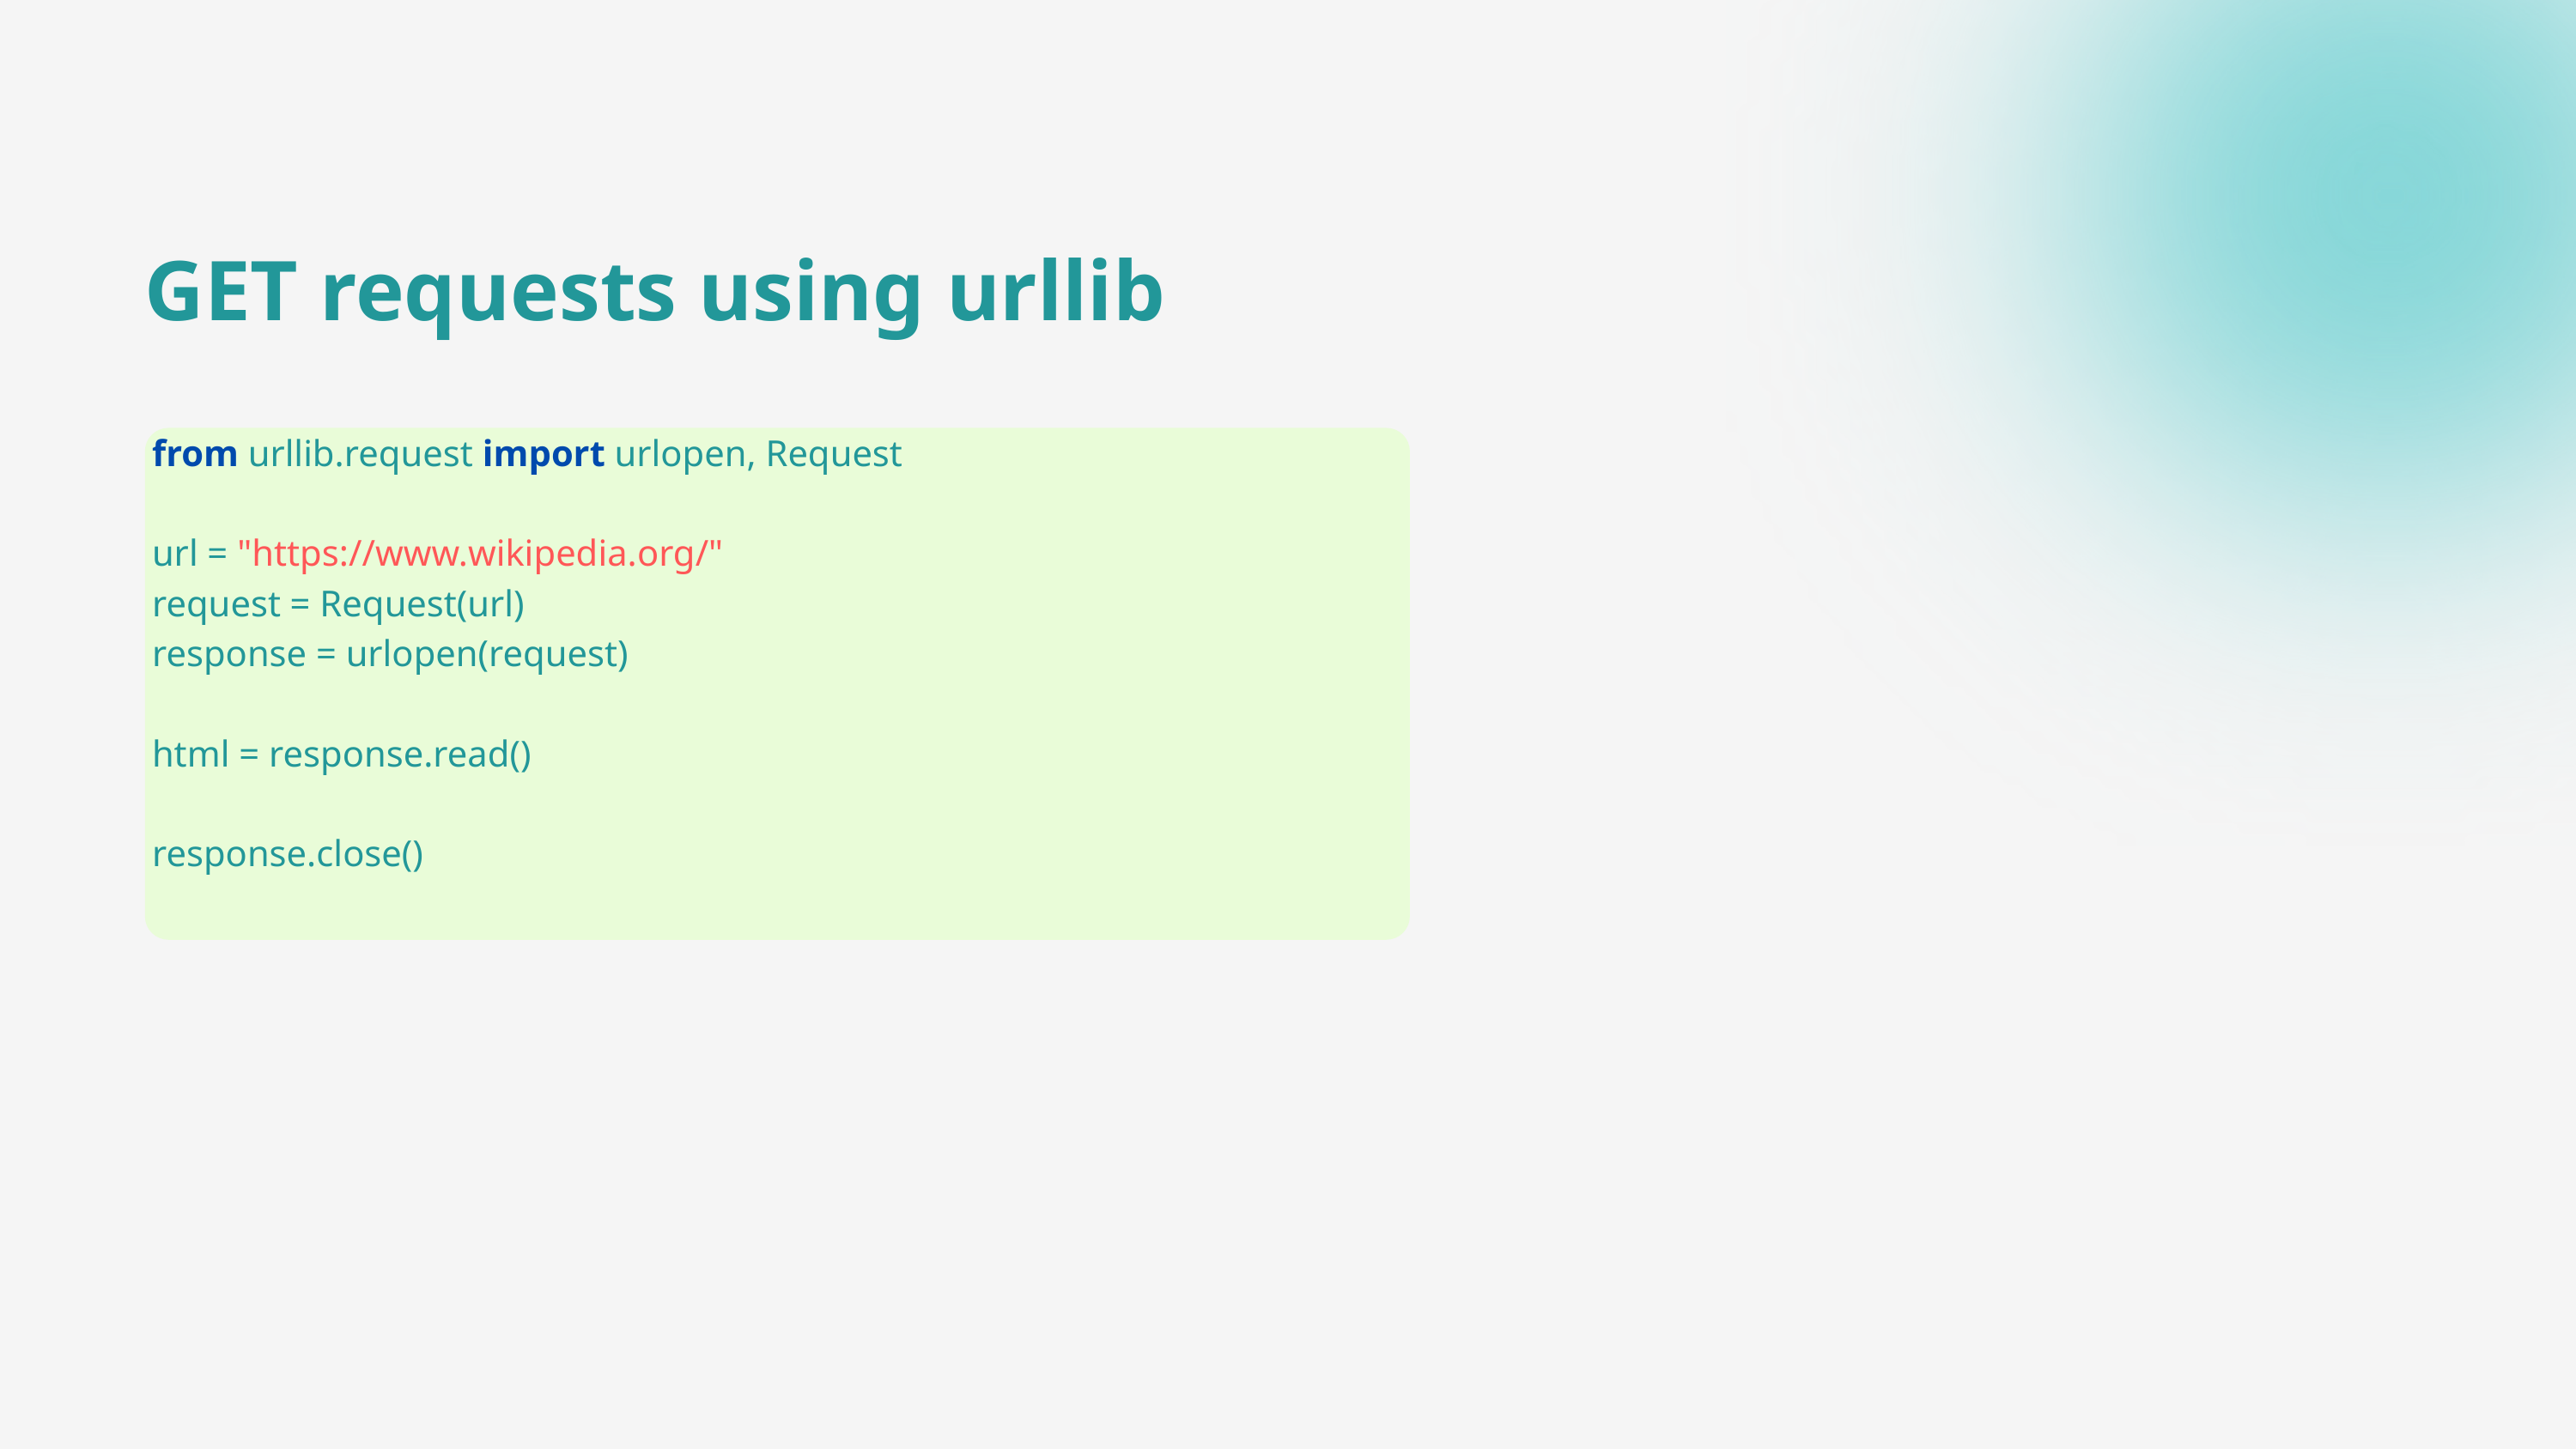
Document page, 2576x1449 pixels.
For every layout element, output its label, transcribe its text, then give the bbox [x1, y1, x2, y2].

text_box GET requests using urllib [144, 267, 1886, 337]
text_box [1725, 0, 2576, 846]
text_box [144, 427, 1411, 940]
